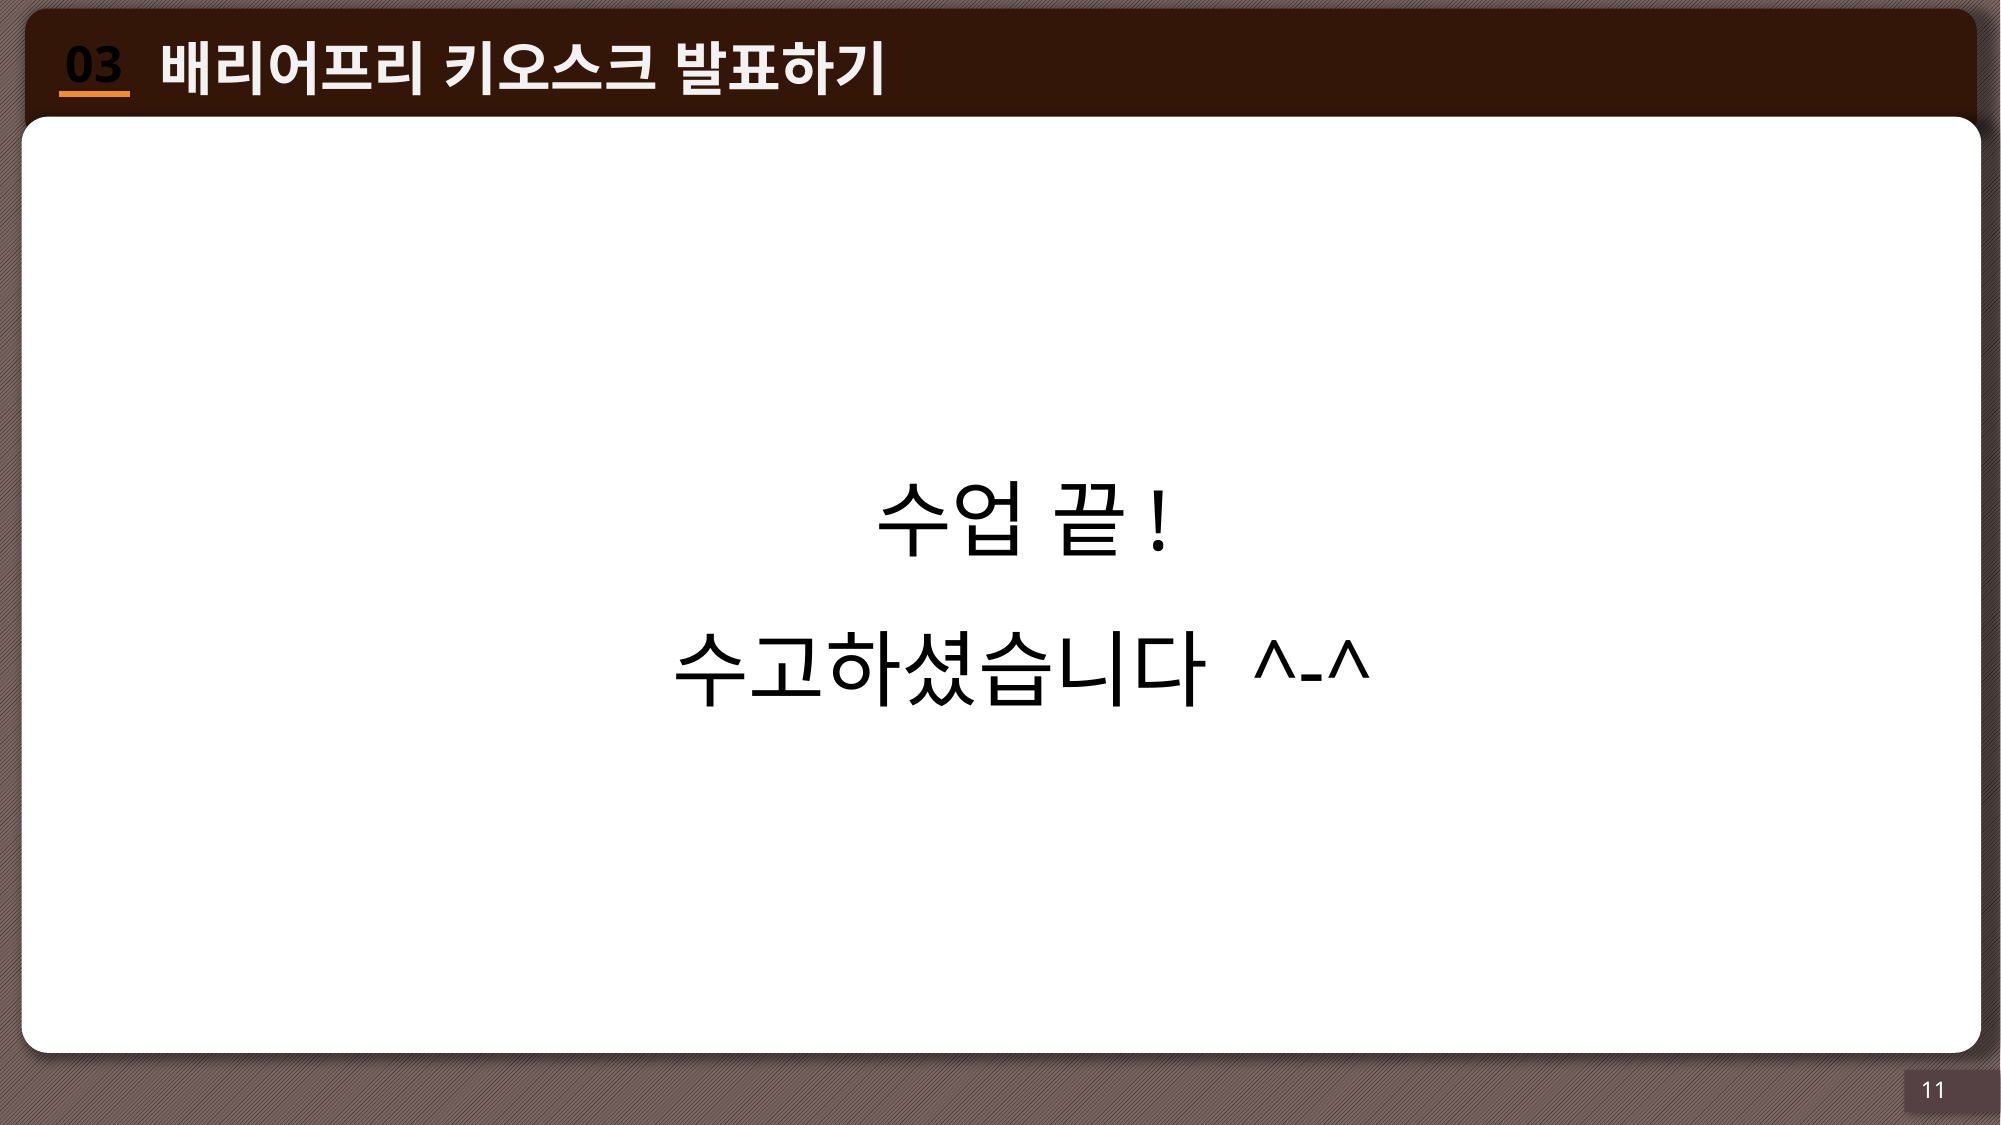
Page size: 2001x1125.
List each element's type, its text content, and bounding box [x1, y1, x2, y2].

text_box 수업 끝! 수고하셨습니다 ^-^ [562, 409, 1483, 725]
